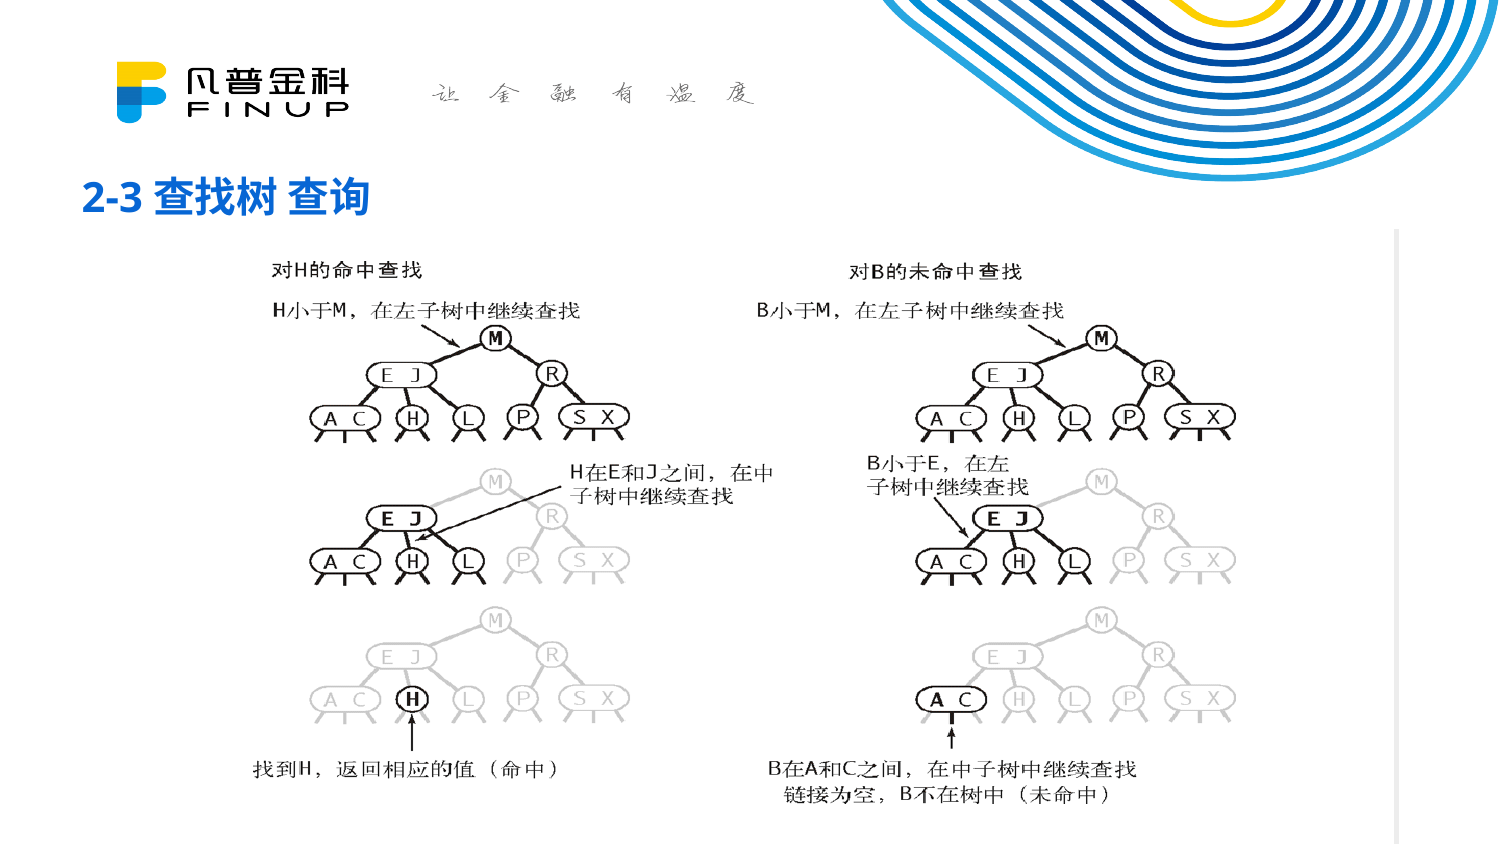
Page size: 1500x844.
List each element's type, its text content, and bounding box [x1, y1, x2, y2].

text_box 2-3查找树 查询 [66, 163, 387, 229]
picture [423, 68, 769, 119]
picture [922, 0, 1466, 158]
picture [100, 229, 1399, 844]
picture [105, 53, 362, 137]
picture [855, 0, 1500, 195]
